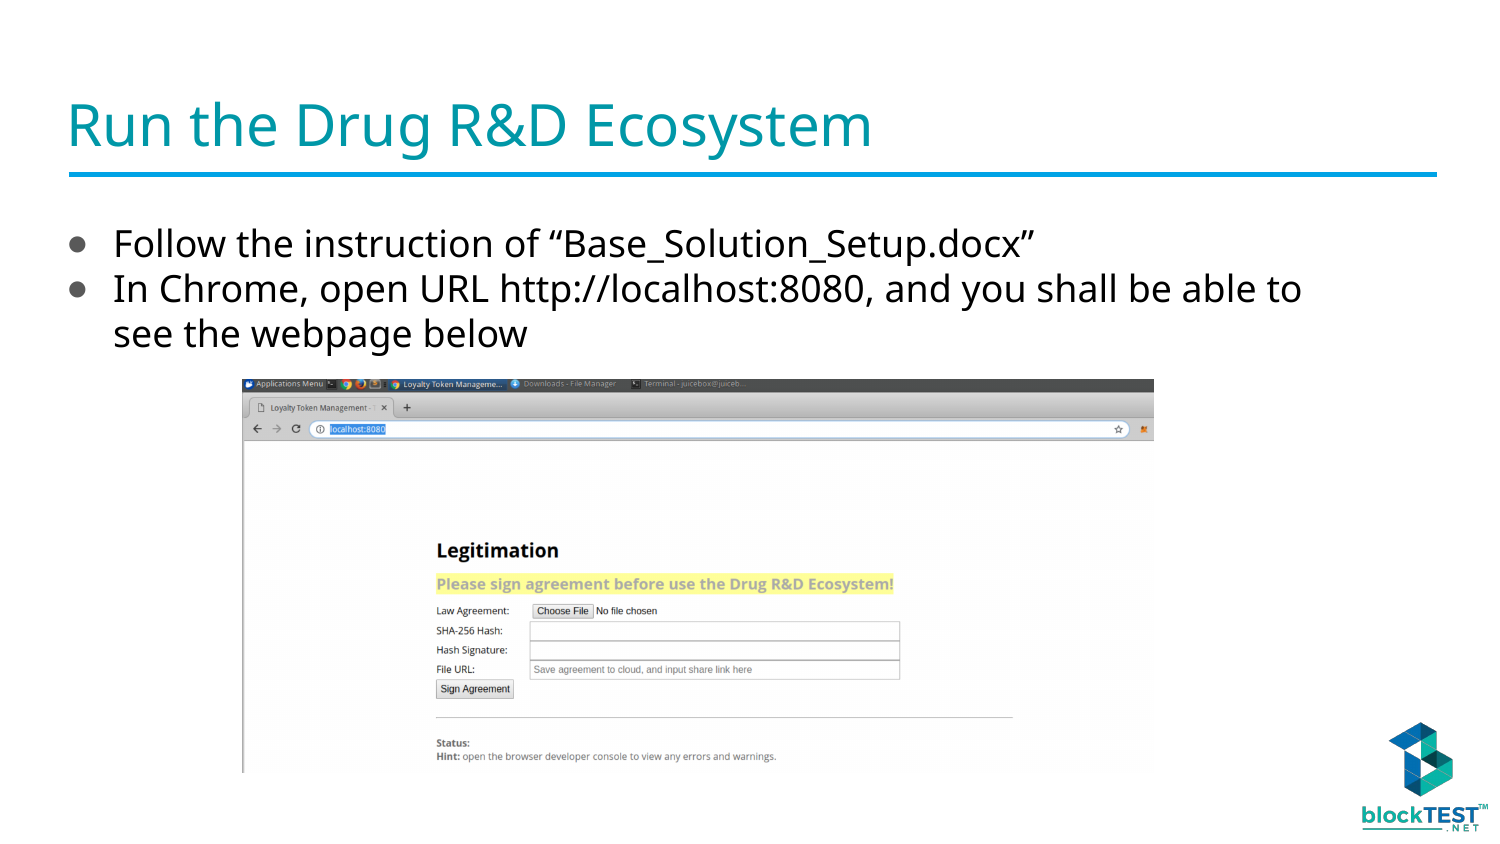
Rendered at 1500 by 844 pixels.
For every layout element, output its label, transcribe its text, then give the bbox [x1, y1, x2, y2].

list Follow the instruction of “Base_Solution_Setup.docx” In Chrome, open URL http://localhost:8080, and you shall be able to see the webpage below [51, 182, 1362, 625]
picture [242, 378, 1154, 773]
title Run the Drug R&D Ecosystem [51, 72, 1449, 167]
picture [1350, 702, 1489, 834]
